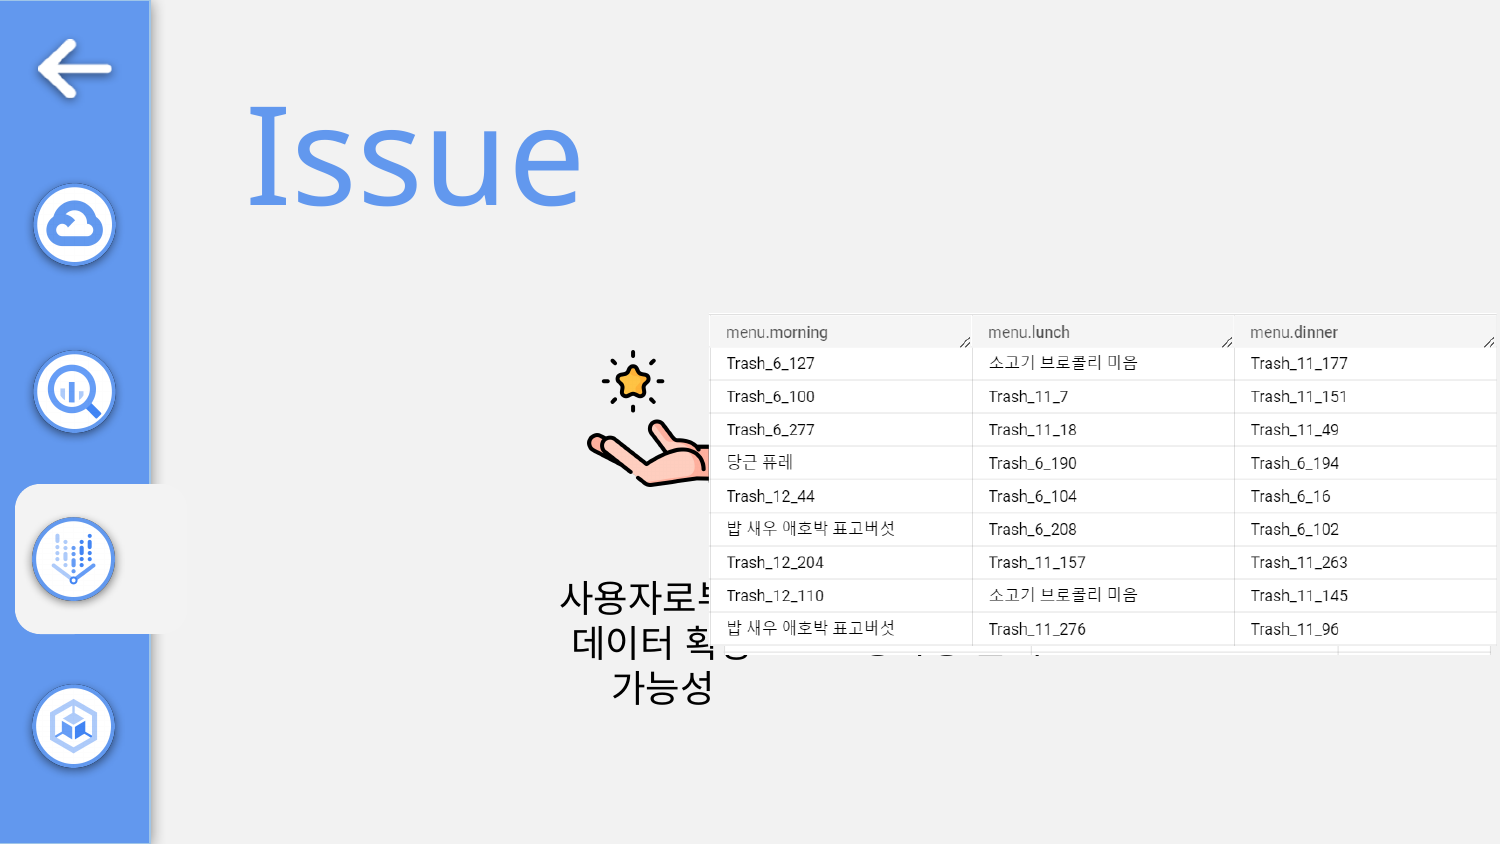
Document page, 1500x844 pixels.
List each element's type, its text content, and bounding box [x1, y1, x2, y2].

picture [708, 313, 1497, 655]
picture [31, 684, 115, 768]
text_box Issue [230, 60, 1108, 241]
picture [36, 38, 112, 99]
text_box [511, 350, 1113, 720]
picture [32, 350, 116, 434]
text_box [15, 484, 188, 635]
picture [32, 182, 116, 267]
text_box [0, 0, 150, 844]
picture [31, 517, 115, 601]
